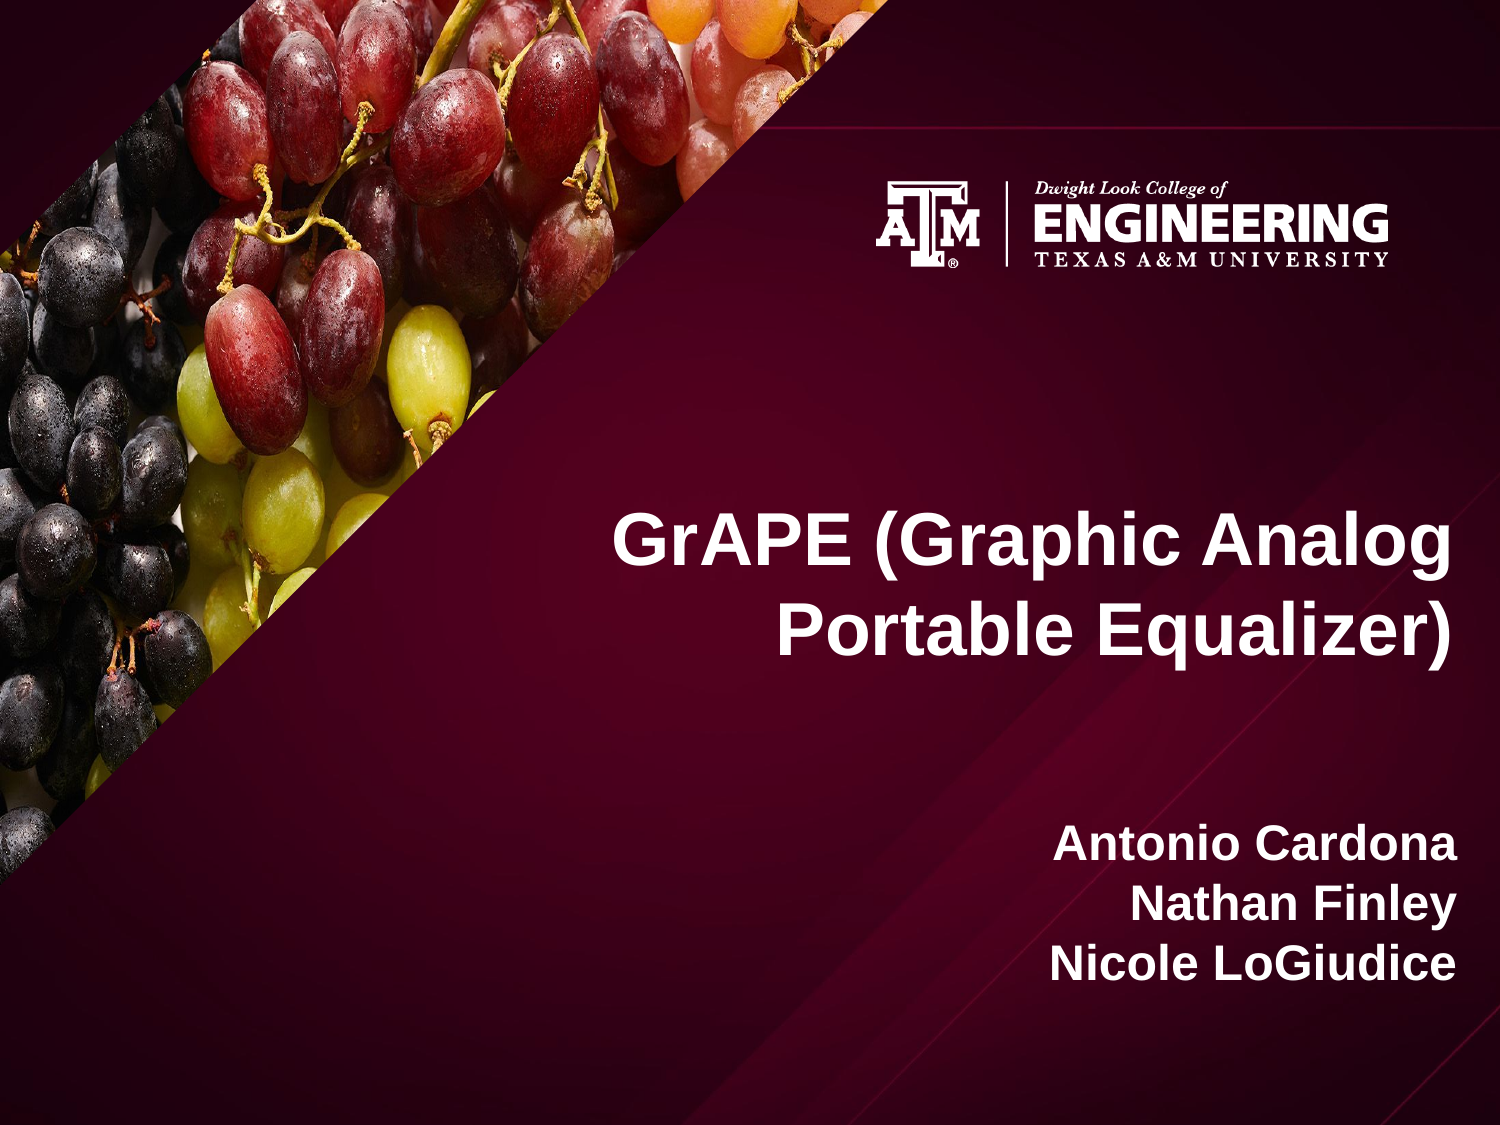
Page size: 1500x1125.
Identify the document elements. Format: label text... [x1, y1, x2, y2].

title Antonio Cardona Nathan Finley Nicole LoGiudice [567, 527, 1473, 1000]
text_box GrAPE (Graphic Analog Portable Equalizer) [893, 475, 1470, 686]
picture [0, 0, 1500, 1125]
